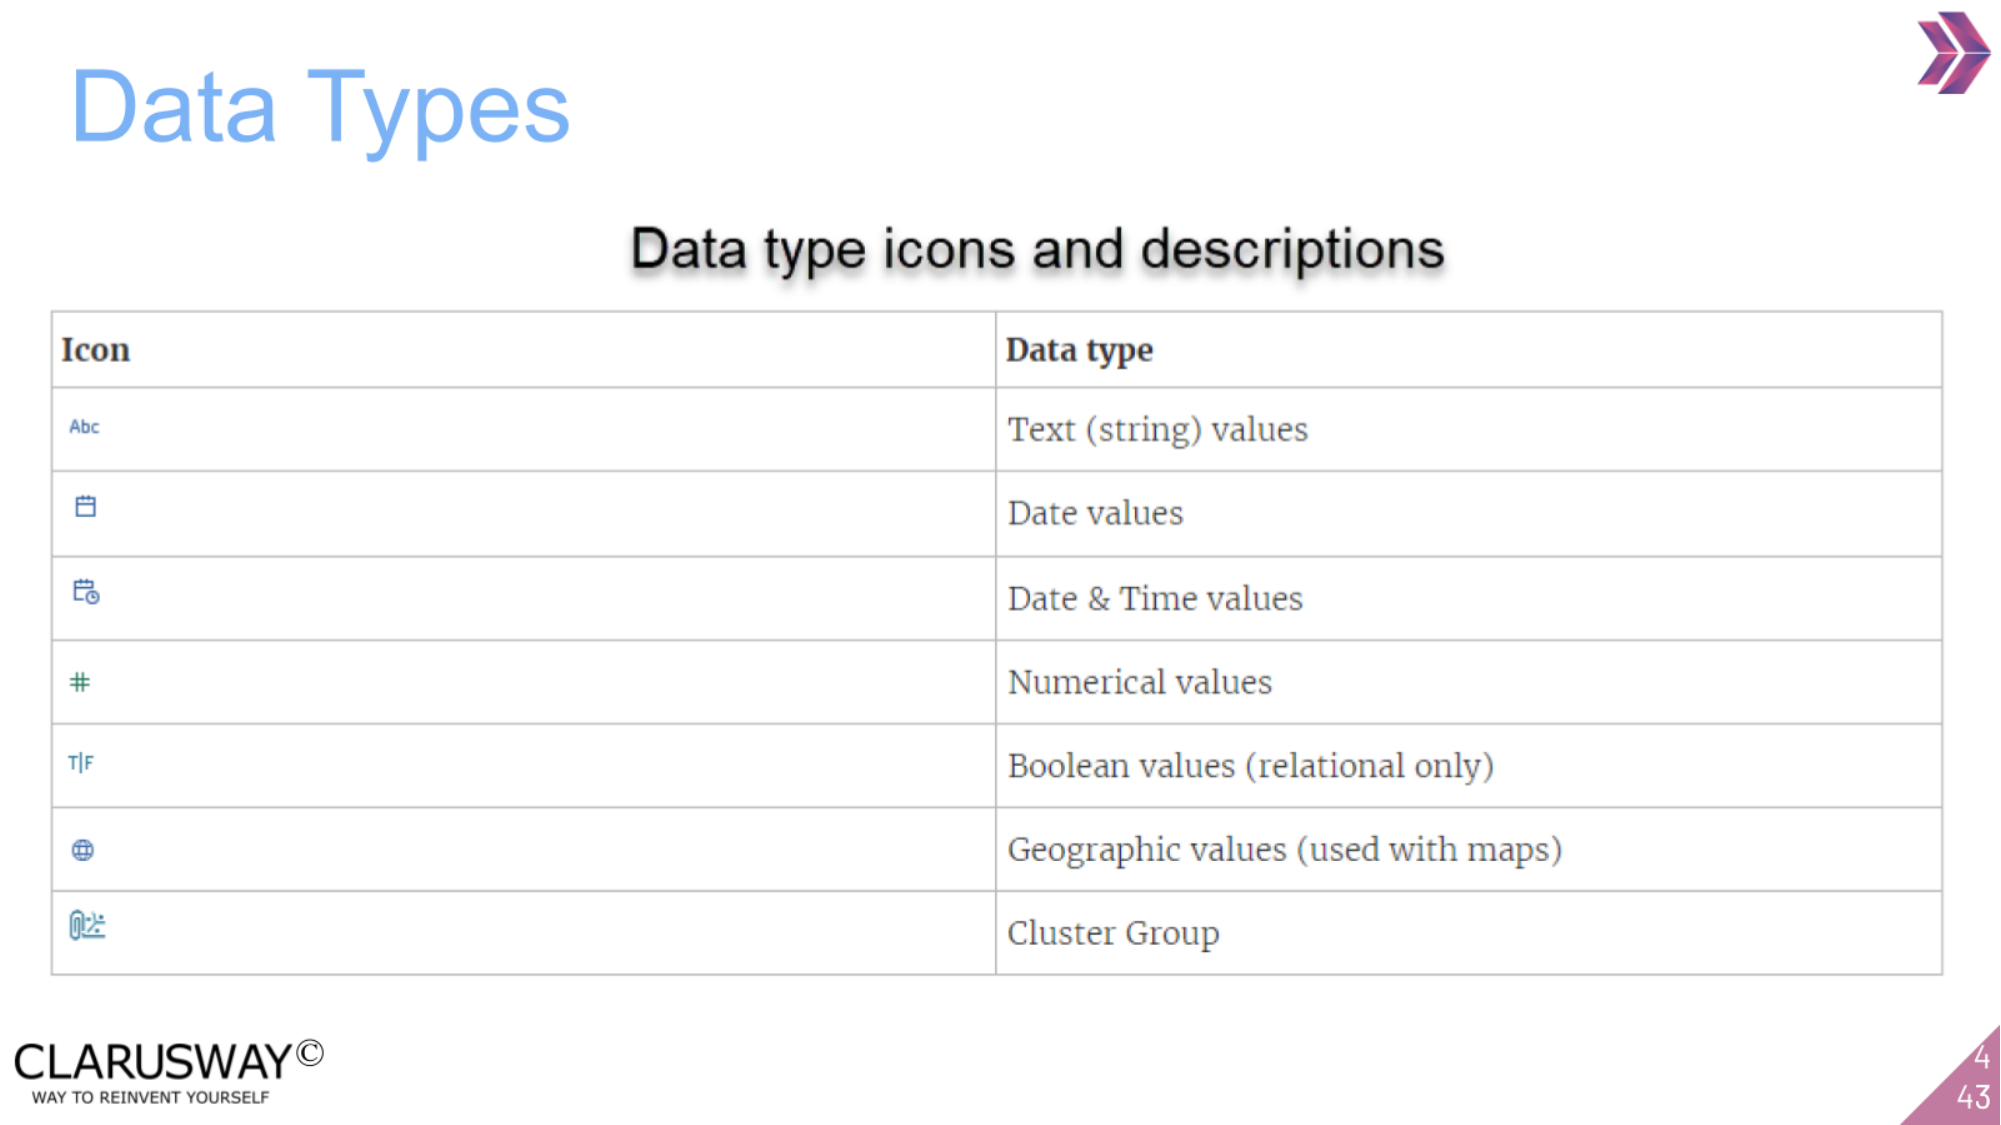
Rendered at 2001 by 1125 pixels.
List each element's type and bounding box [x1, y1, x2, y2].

list [0, 0, 2000, 1125]
